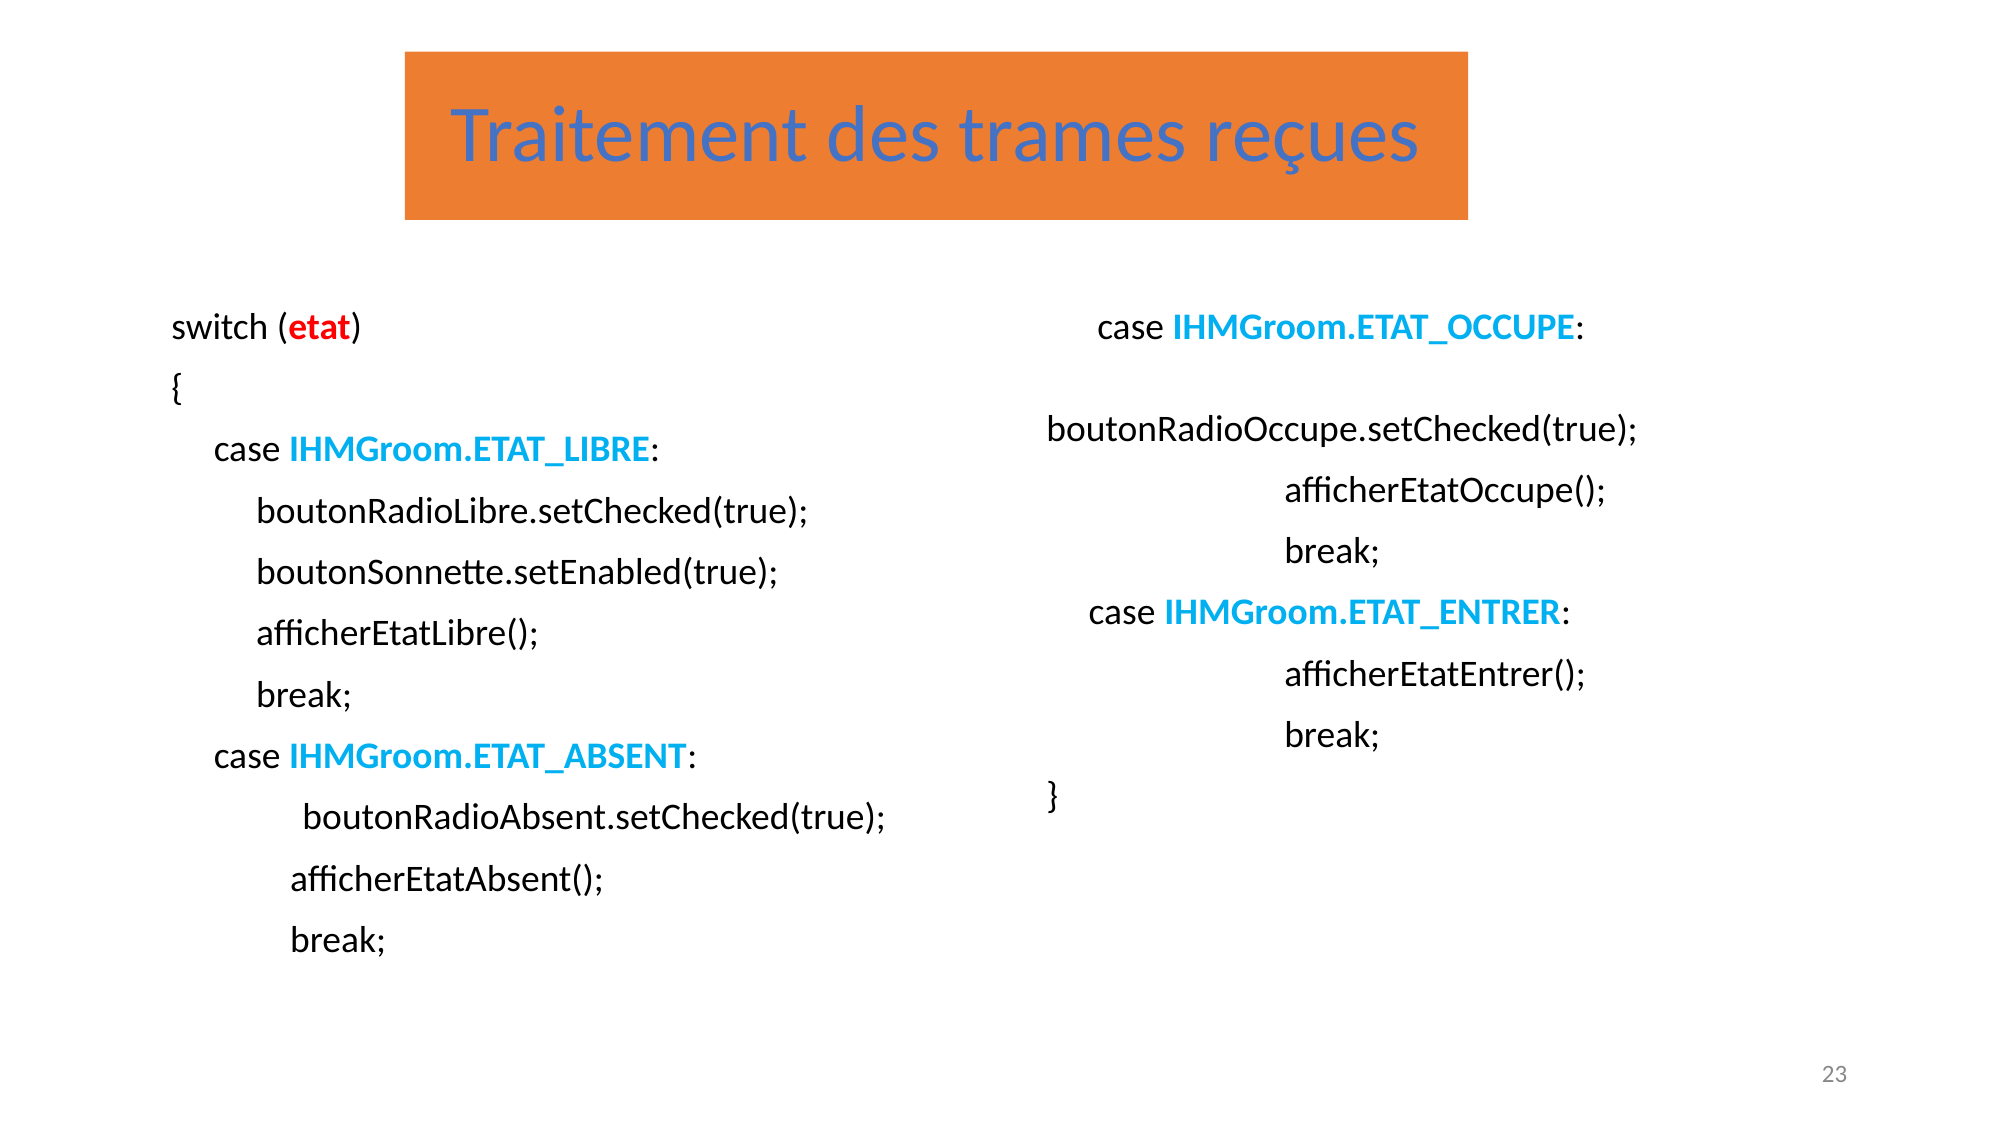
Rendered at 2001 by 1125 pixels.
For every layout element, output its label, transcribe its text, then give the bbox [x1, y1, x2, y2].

text_box Traitement des trames reçues [404, 51, 1469, 220]
list case IHMGroom.ETAT_OCCUPE: boutonRadioOccupe.setChecked(true); afficherEtatOccupe(); break; case IHMGroom.ETAT_ENTRER: afficherEtatEntrer(); break; } [1012, 299, 1863, 1014]
list switch (etat) { case IHMGroom.ETAT_LIBRE: boutonRadioLibre.setChecked(true); boutonSonnette.setEnabled(true); afficherEtatLibre(); break; case IHMGroom.ETAT_ABSENT: boutonRadioAbsent.setChecked(true); afficherEtatAbsent(); break; [137, 299, 988, 1014]
slide_number ‹#› [1412, 1042, 1863, 1103]
